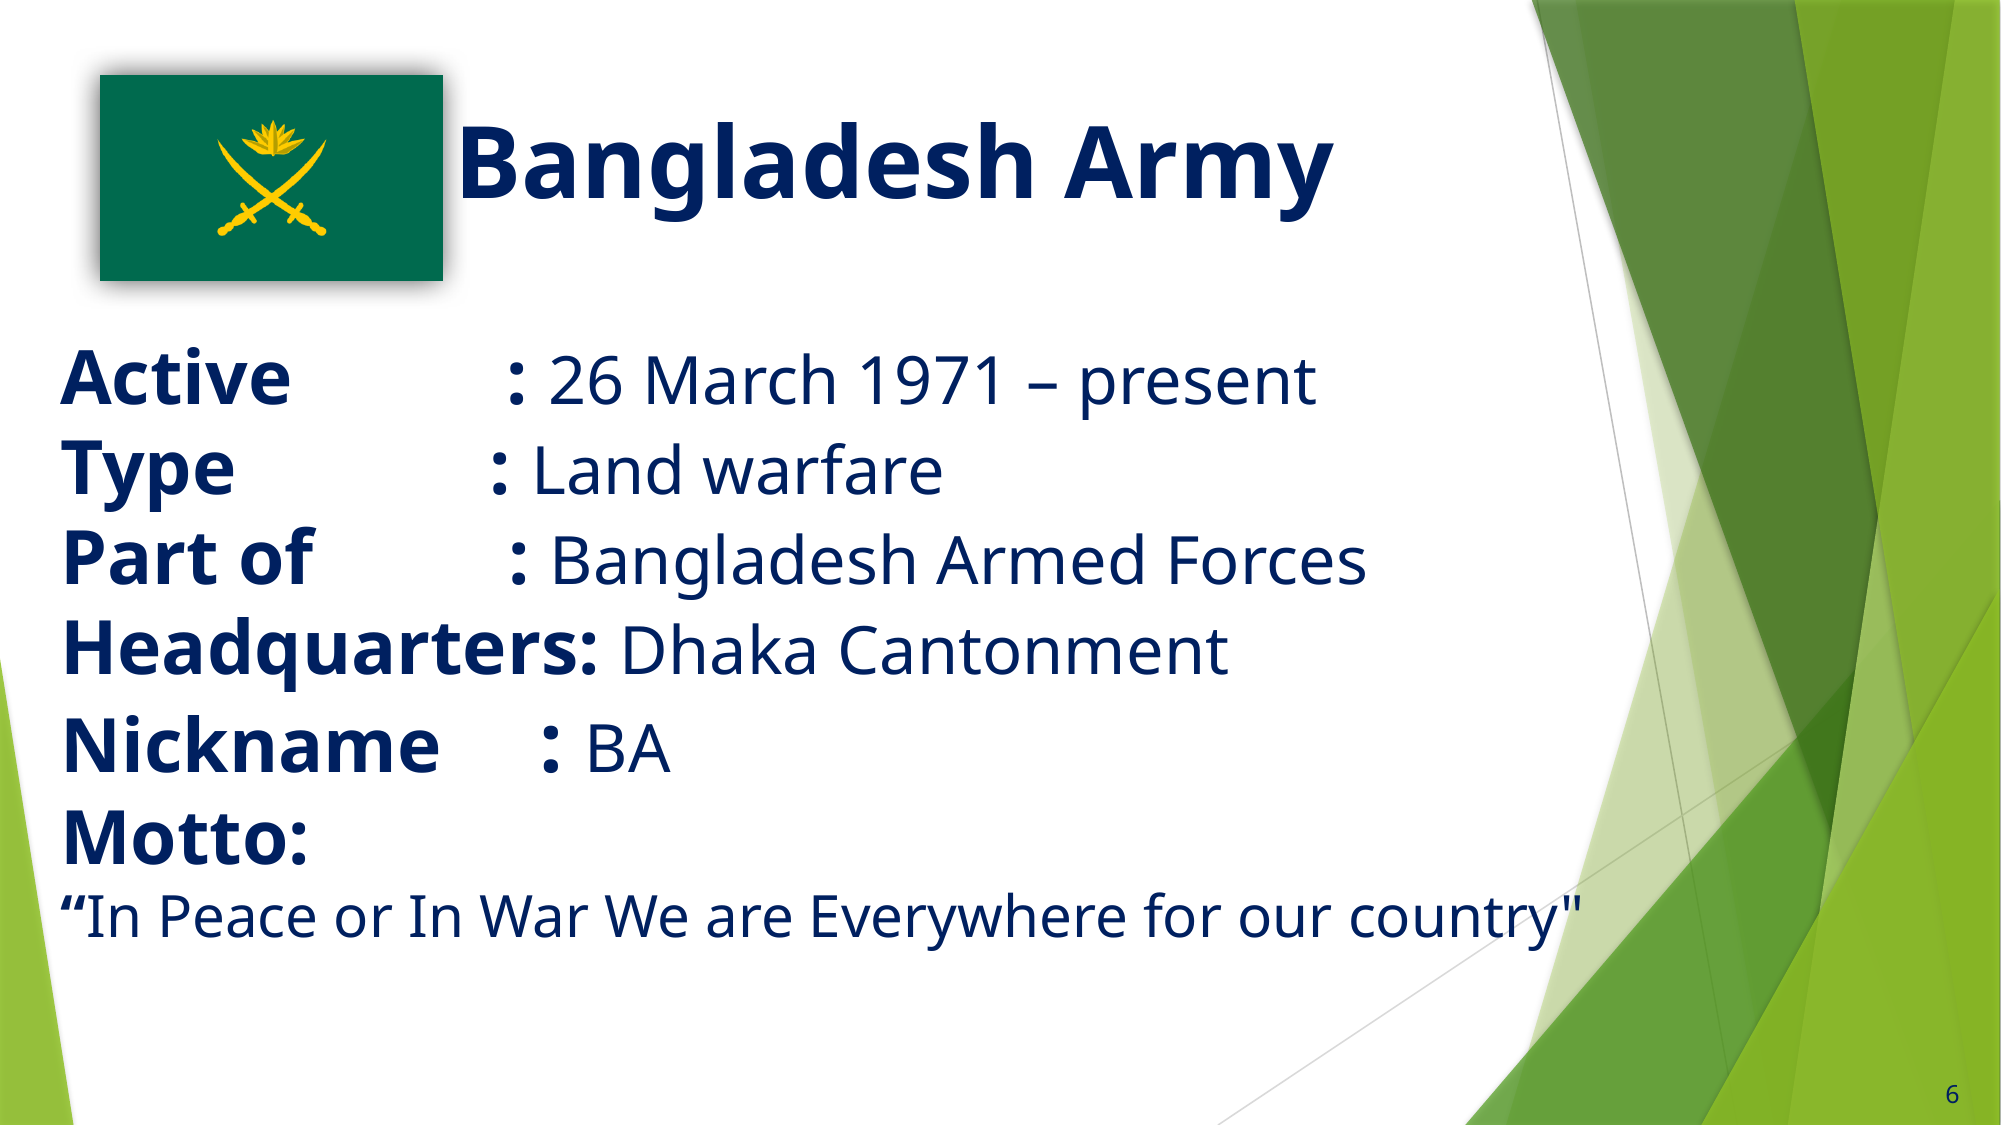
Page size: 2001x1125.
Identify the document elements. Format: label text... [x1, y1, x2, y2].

slide_number 6 [1862, 1065, 1975, 1125]
text_box Bangladesh Army [448, 91, 1351, 227]
picture [99, 75, 443, 282]
text_box Active : 26 March 1971 – present Type : Land warfare Part of : Bangladesh Armed Forces Headquarters: Dhaka Cantonment Nickname : BA Motto: “In Peace or In War We are Everywhere for our country" [45, 322, 1615, 1057]
